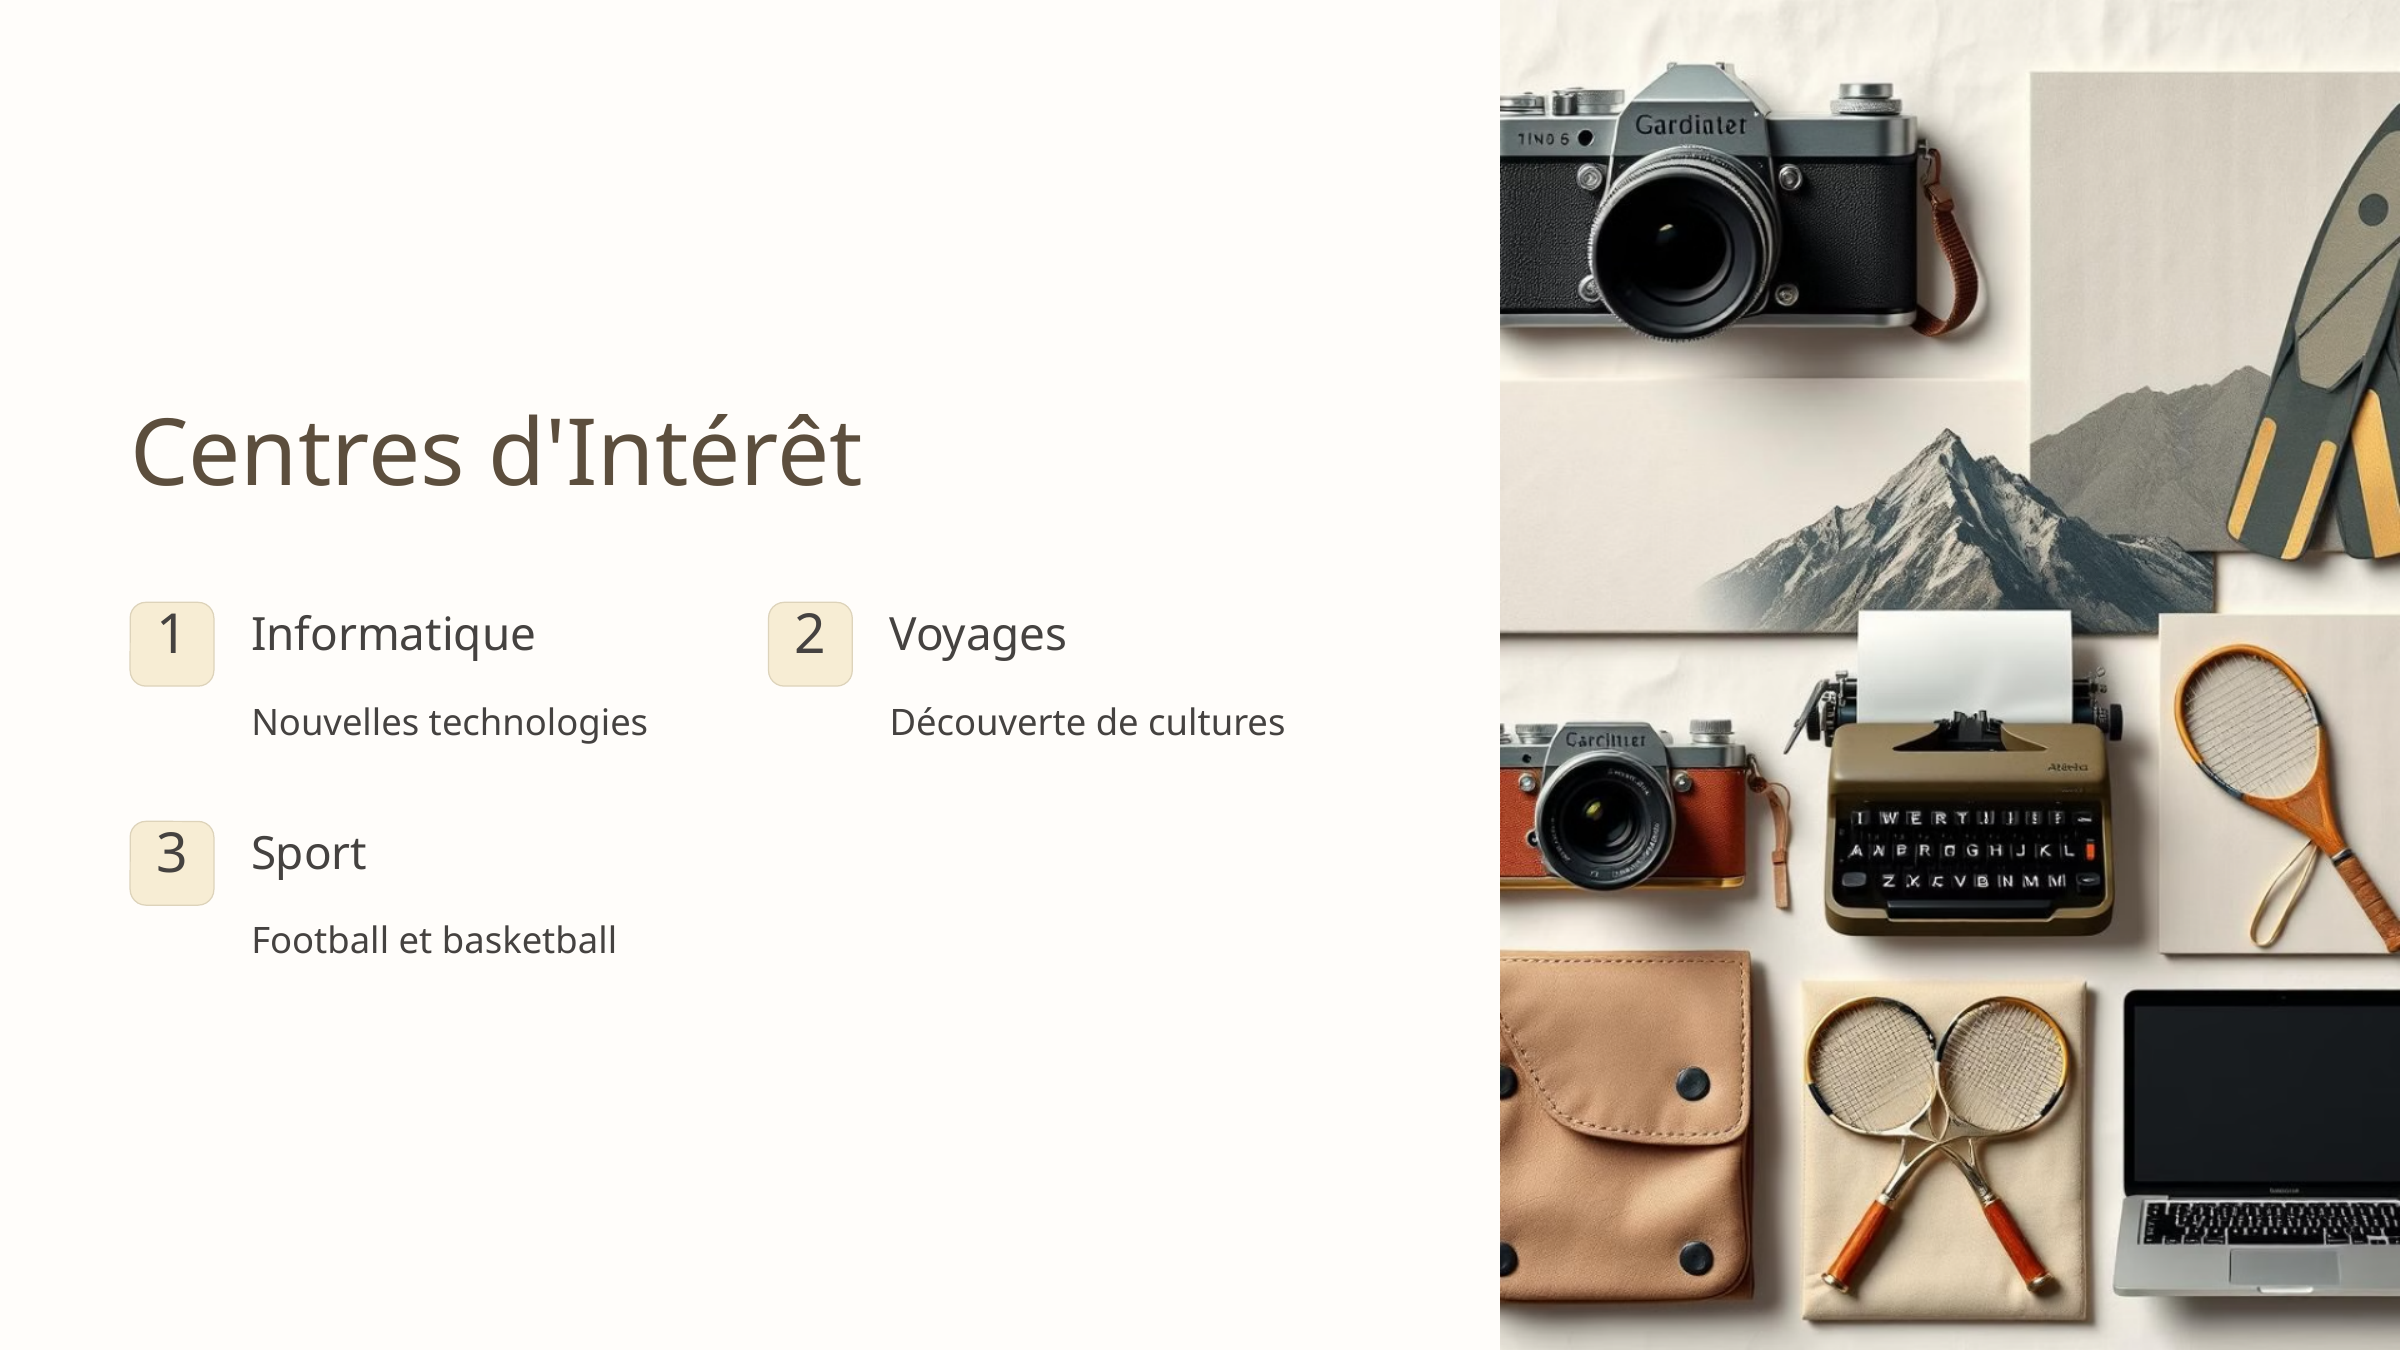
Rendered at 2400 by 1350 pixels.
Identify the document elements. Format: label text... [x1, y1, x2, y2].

picture [1499, 0, 2400, 1350]
text_box Football et basketball [251, 901, 1370, 962]
text_box Centres d'Intérêt [130, 388, 1061, 505]
text_box 1 [144, 609, 200, 680]
text_box 3 [144, 828, 200, 899]
text_box Sport [251, 821, 717, 880]
text_box Découverte de cultures [889, 682, 1370, 743]
text_box Informatique [251, 602, 717, 661]
text_box Voyages [889, 602, 1355, 661]
text_box [130, 821, 214, 906]
text_box 2 [782, 609, 839, 680]
text_box Nouvelles technologies [251, 682, 732, 743]
text_box [768, 602, 853, 687]
text_box [130, 602, 214, 687]
